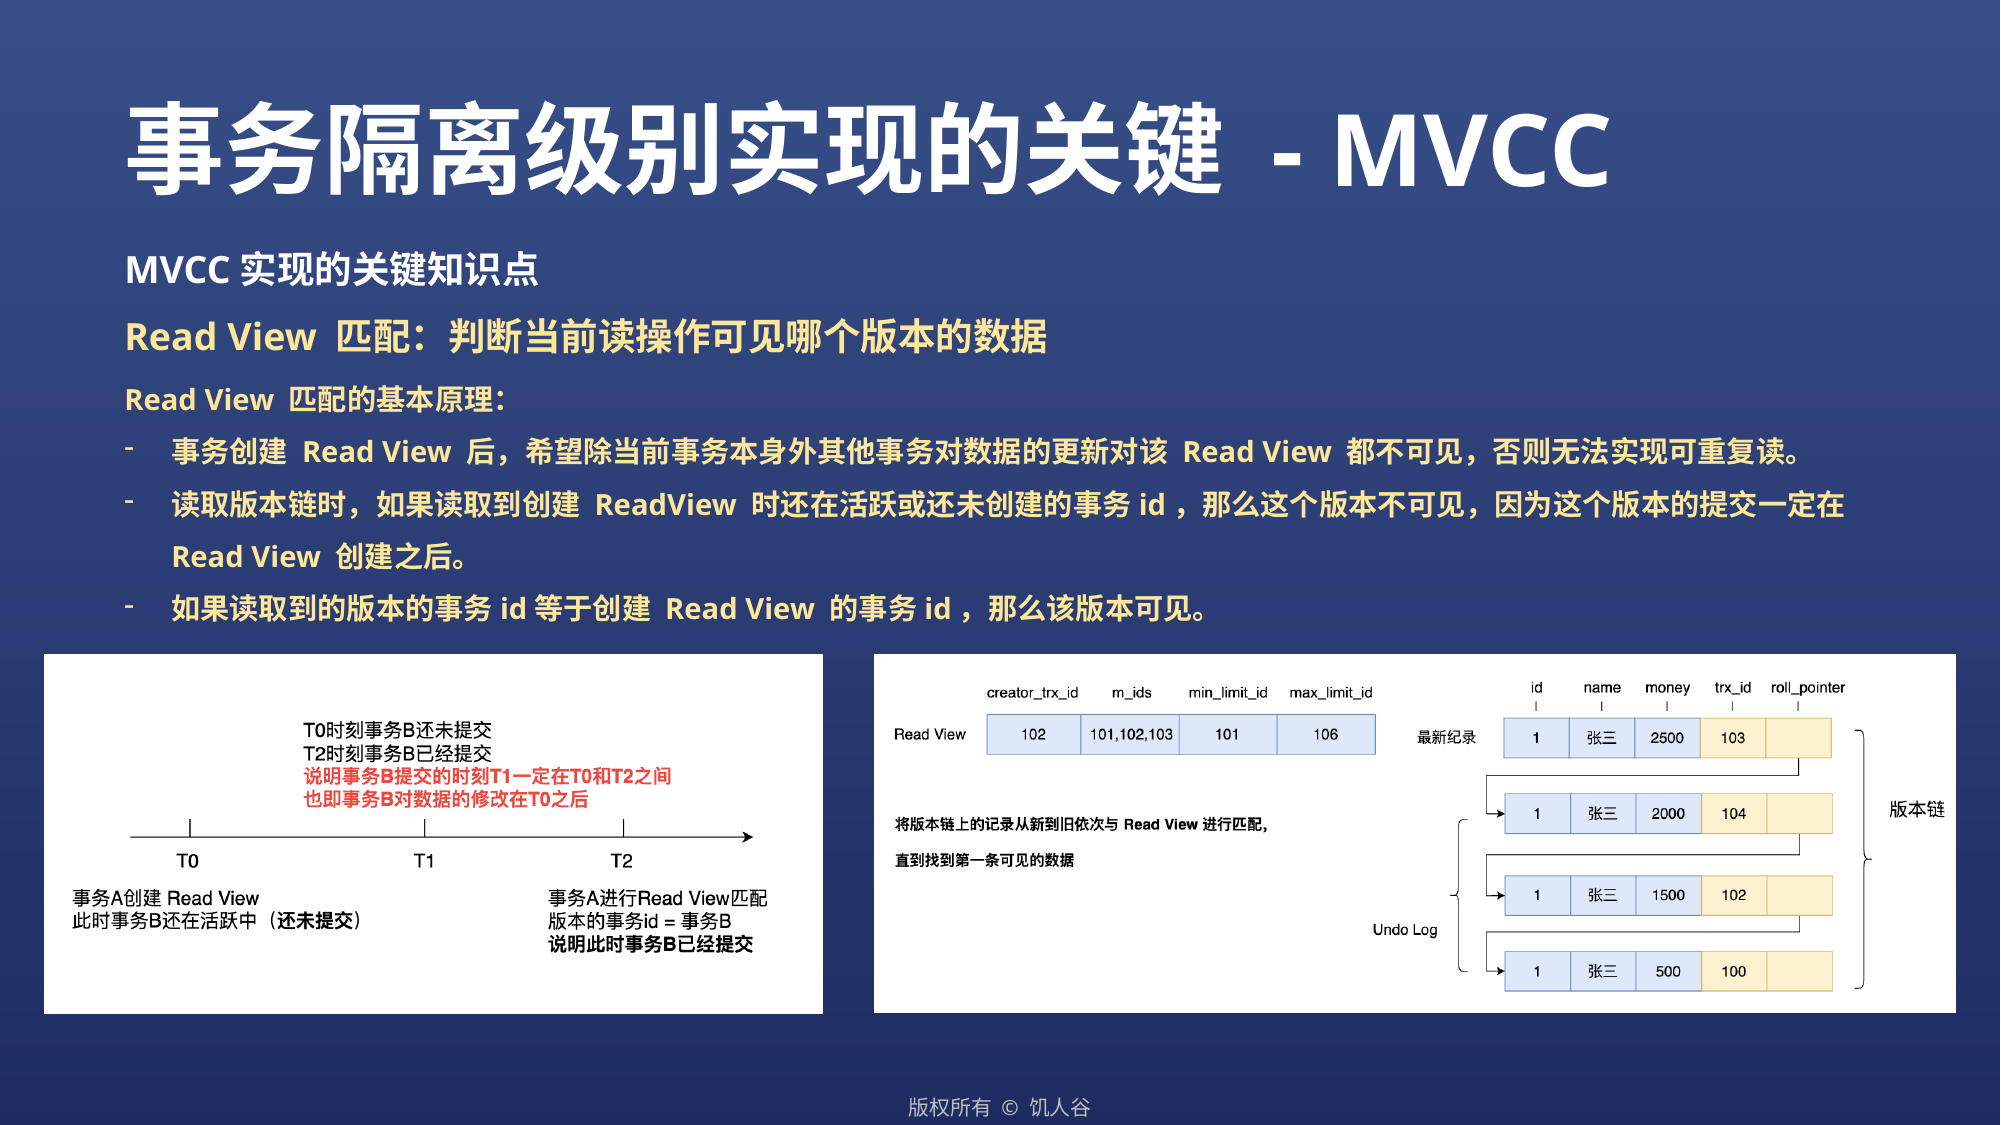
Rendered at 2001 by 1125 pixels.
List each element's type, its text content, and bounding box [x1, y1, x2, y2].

text_box Read View 匹配的基本原理： 事务创建 Read View 后，希望除当前事务本身外其他事务对数据的更新对该 Read View 都不可见，否则无法实现可重复读。 读取版本链时，如果读取到创建 ReadView 时还在活跃或还未创建的事务id，那么这个版本不可见，因为这个版本的提交一定在 Read View 创建之后。 如果读取到的版本的事务id等于创建 Read View 的事务id，那么该版本可见。 [109, 356, 1882, 633]
text_box MVCC实现的关键知识点 Read View 匹配：判断当前读操作可见哪个版本的数据 [109, 216, 1903, 366]
picture [874, 654, 1956, 1014]
text_box 事务隔离级别实现的关键 - MVCC [109, 92, 1817, 216]
picture [44, 654, 823, 1014]
